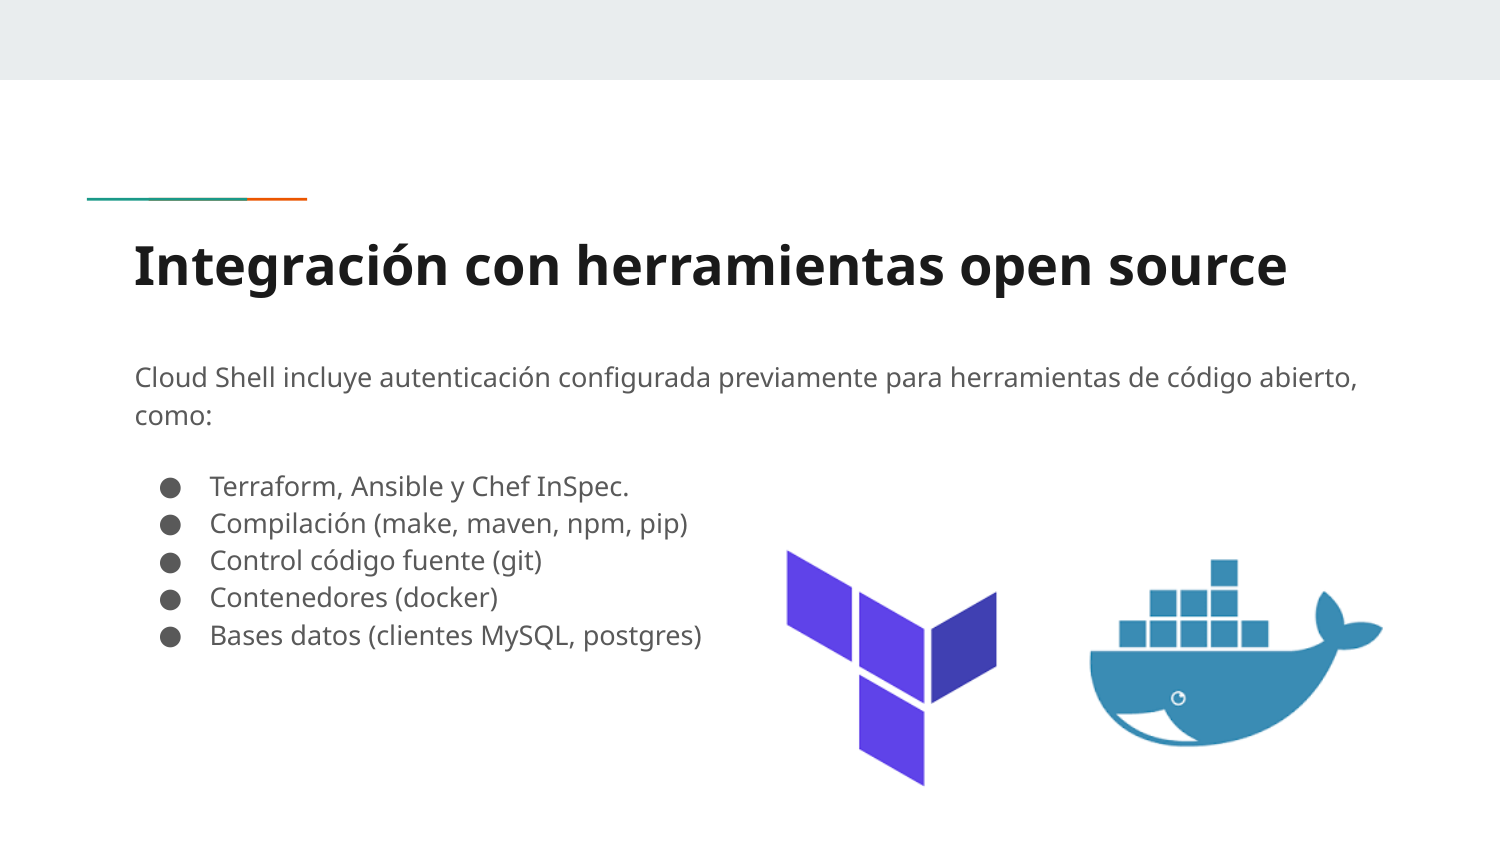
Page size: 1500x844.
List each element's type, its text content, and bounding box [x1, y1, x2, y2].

picture [749, 526, 1033, 810]
picture [1087, 505, 1387, 805]
list Cloud Shell incluye autenticación configurada previamente para herramientas de código abierto, como: Terraform, Ansible y Chef InSpec. Compilación (make, maven, npm, pip) Control código fuente (git) Contenedores (docker) Bases datos (clientes MySQL, postgres) [119, 341, 1381, 712]
title Integración con herramientas open source [119, 216, 1381, 305]
